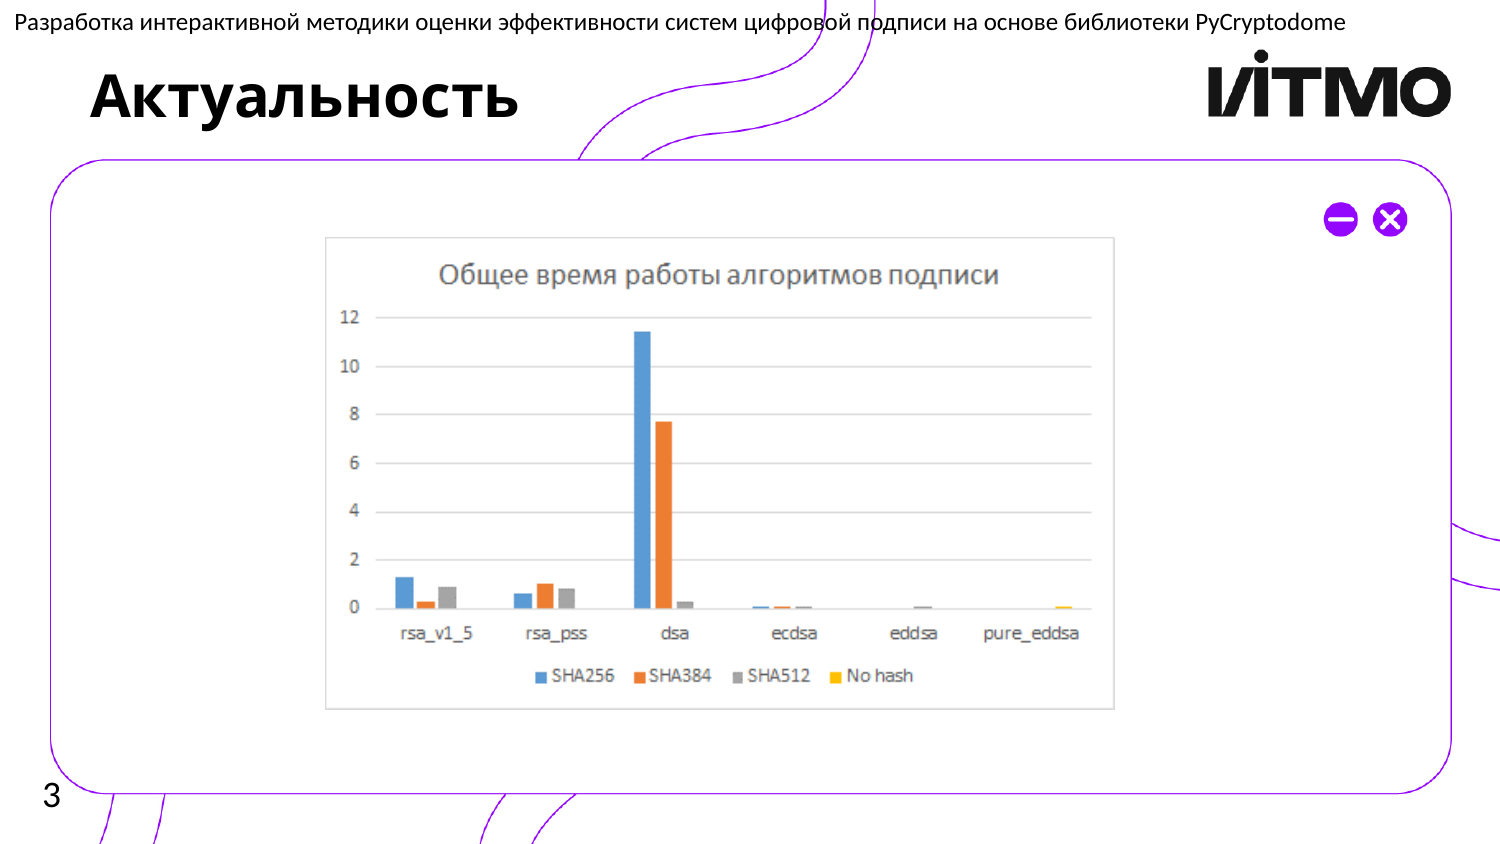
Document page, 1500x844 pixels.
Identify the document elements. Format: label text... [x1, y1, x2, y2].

title Актуальность [75, 50, 1195, 137]
picture [0, 43, 1500, 844]
text_box Разработка интерактивной методики оценки эффективности систем цифровой подписи на основе библиотеки PyCryptodome [0, 0, 1500, 43]
text_box 3 [27, 762, 109, 823]
